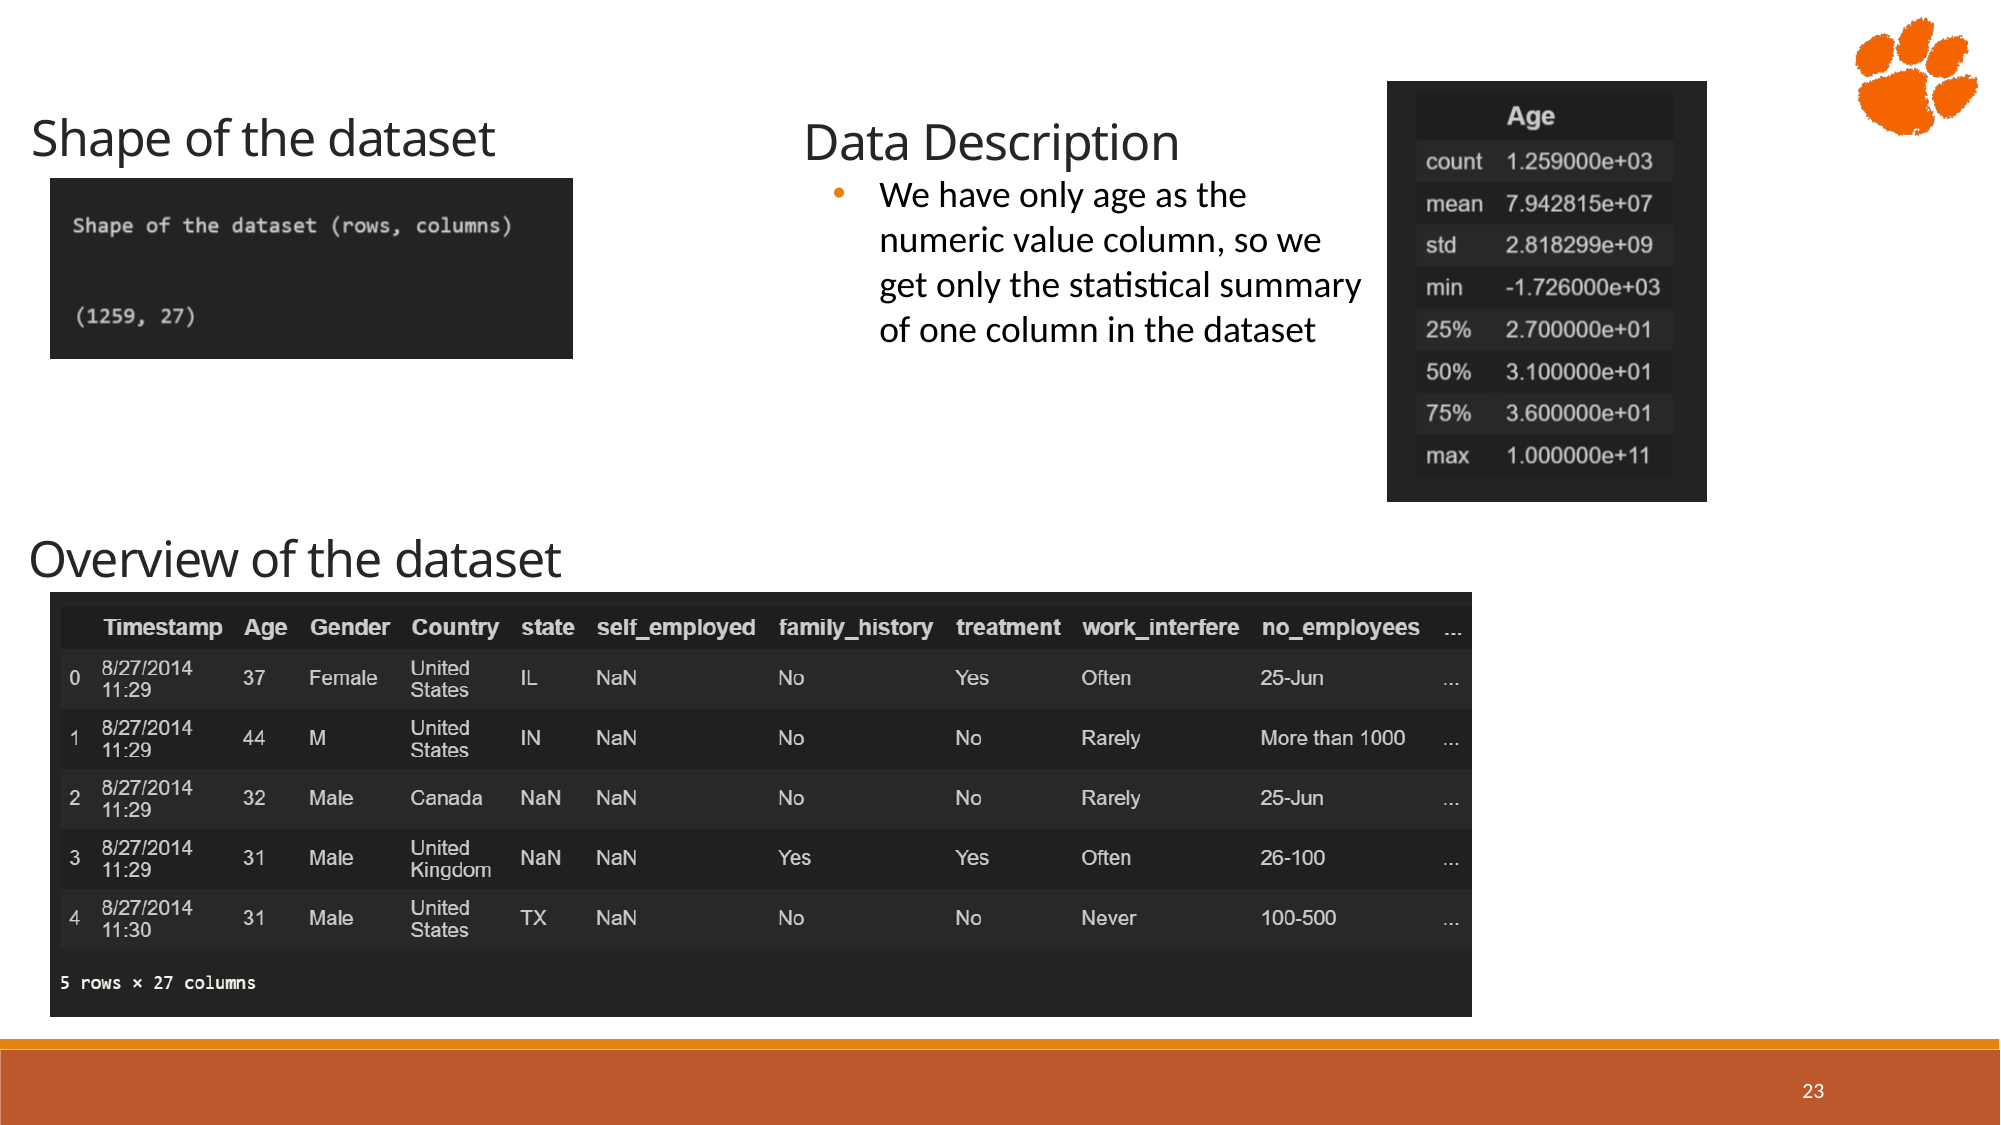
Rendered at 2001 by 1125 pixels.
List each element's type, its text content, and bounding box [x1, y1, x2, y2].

picture [50, 178, 573, 359]
text_box Overview of the dataset [13, 519, 578, 595]
picture [1387, 81, 1708, 503]
text_box We have only age as the numeric value column, so we get only the statistical summary of one column in the dataset [817, 163, 1384, 358]
picture [1855, 17, 1979, 136]
text_box Shape of the dataset [17, 98, 511, 174]
text_box Data Description [789, 103, 1196, 178]
slide_number 23 [1624, 1059, 1840, 1120]
picture [50, 592, 1473, 1017]
